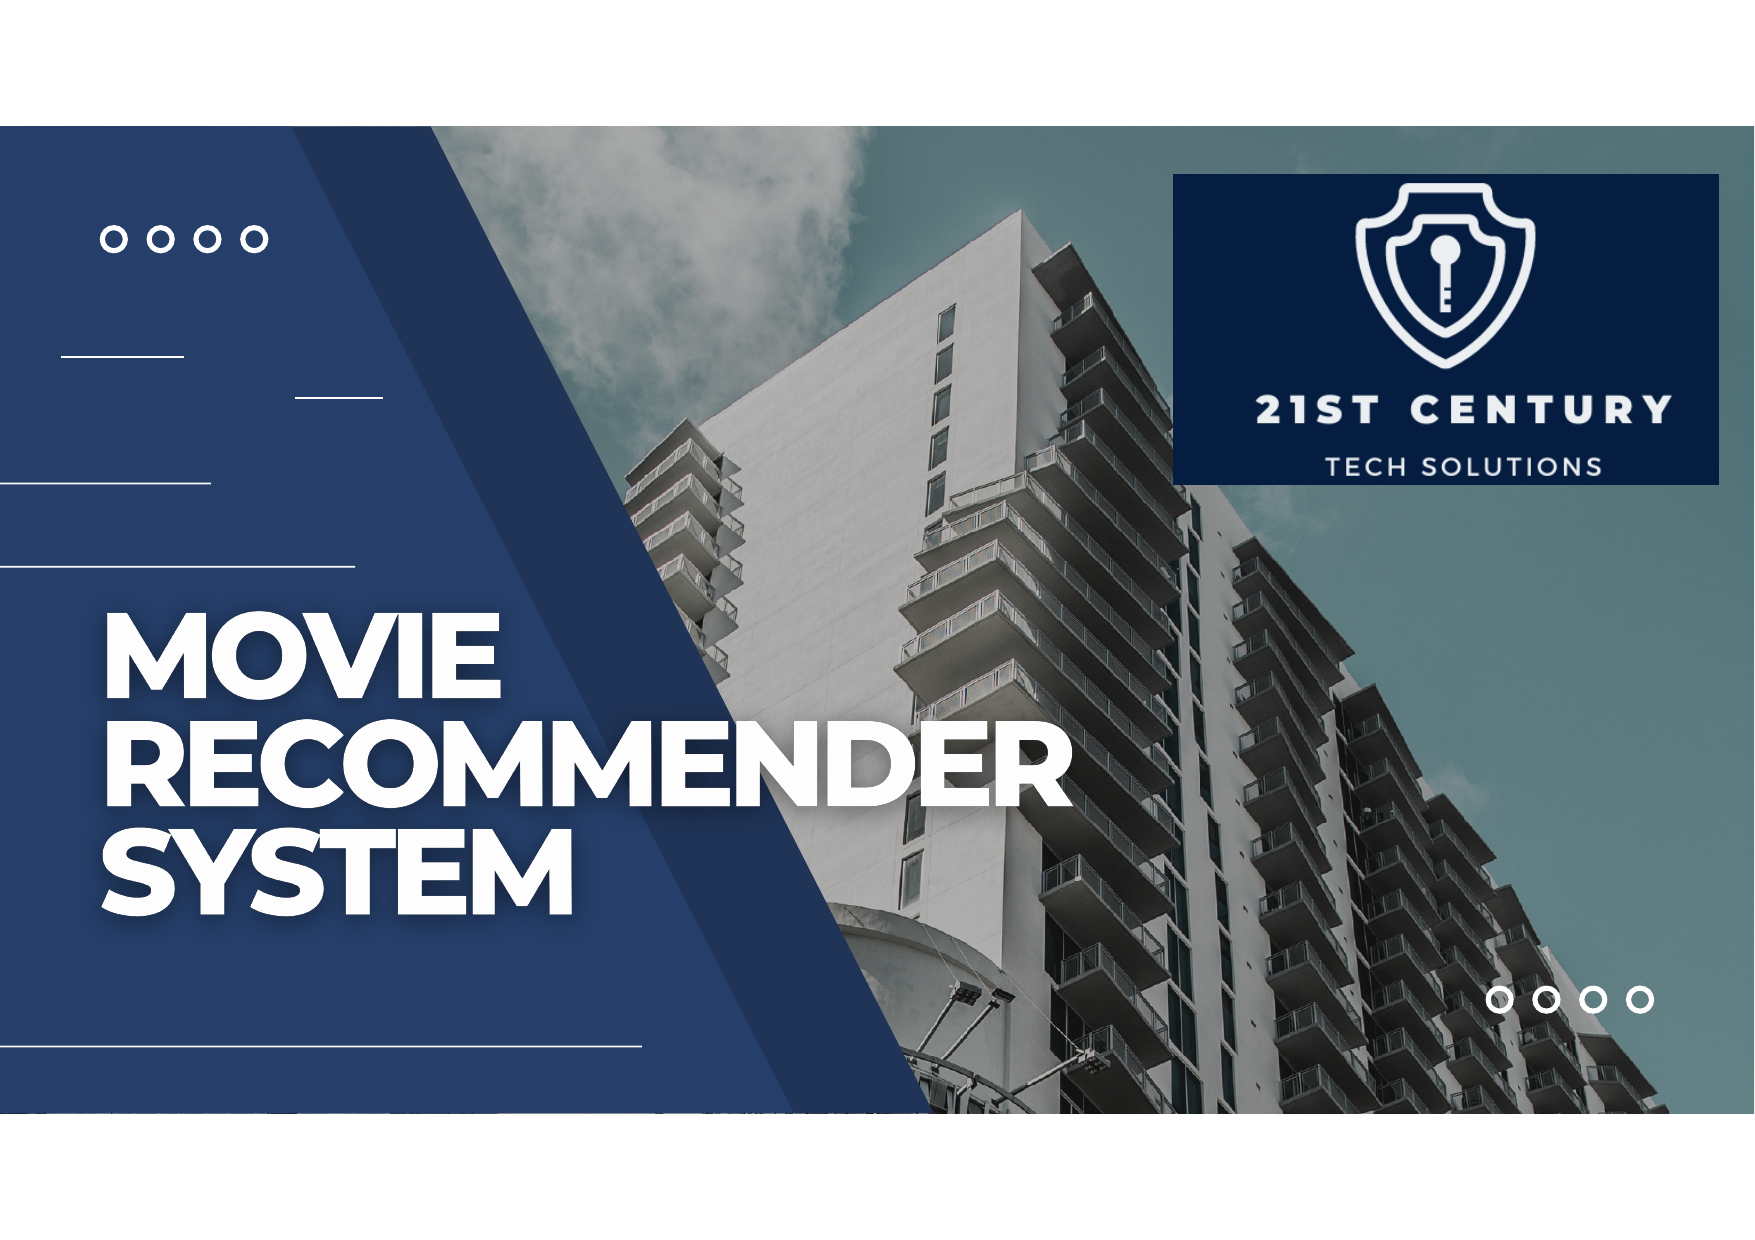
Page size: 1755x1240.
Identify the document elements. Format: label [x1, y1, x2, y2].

text_box [0, 126, 1755, 1114]
